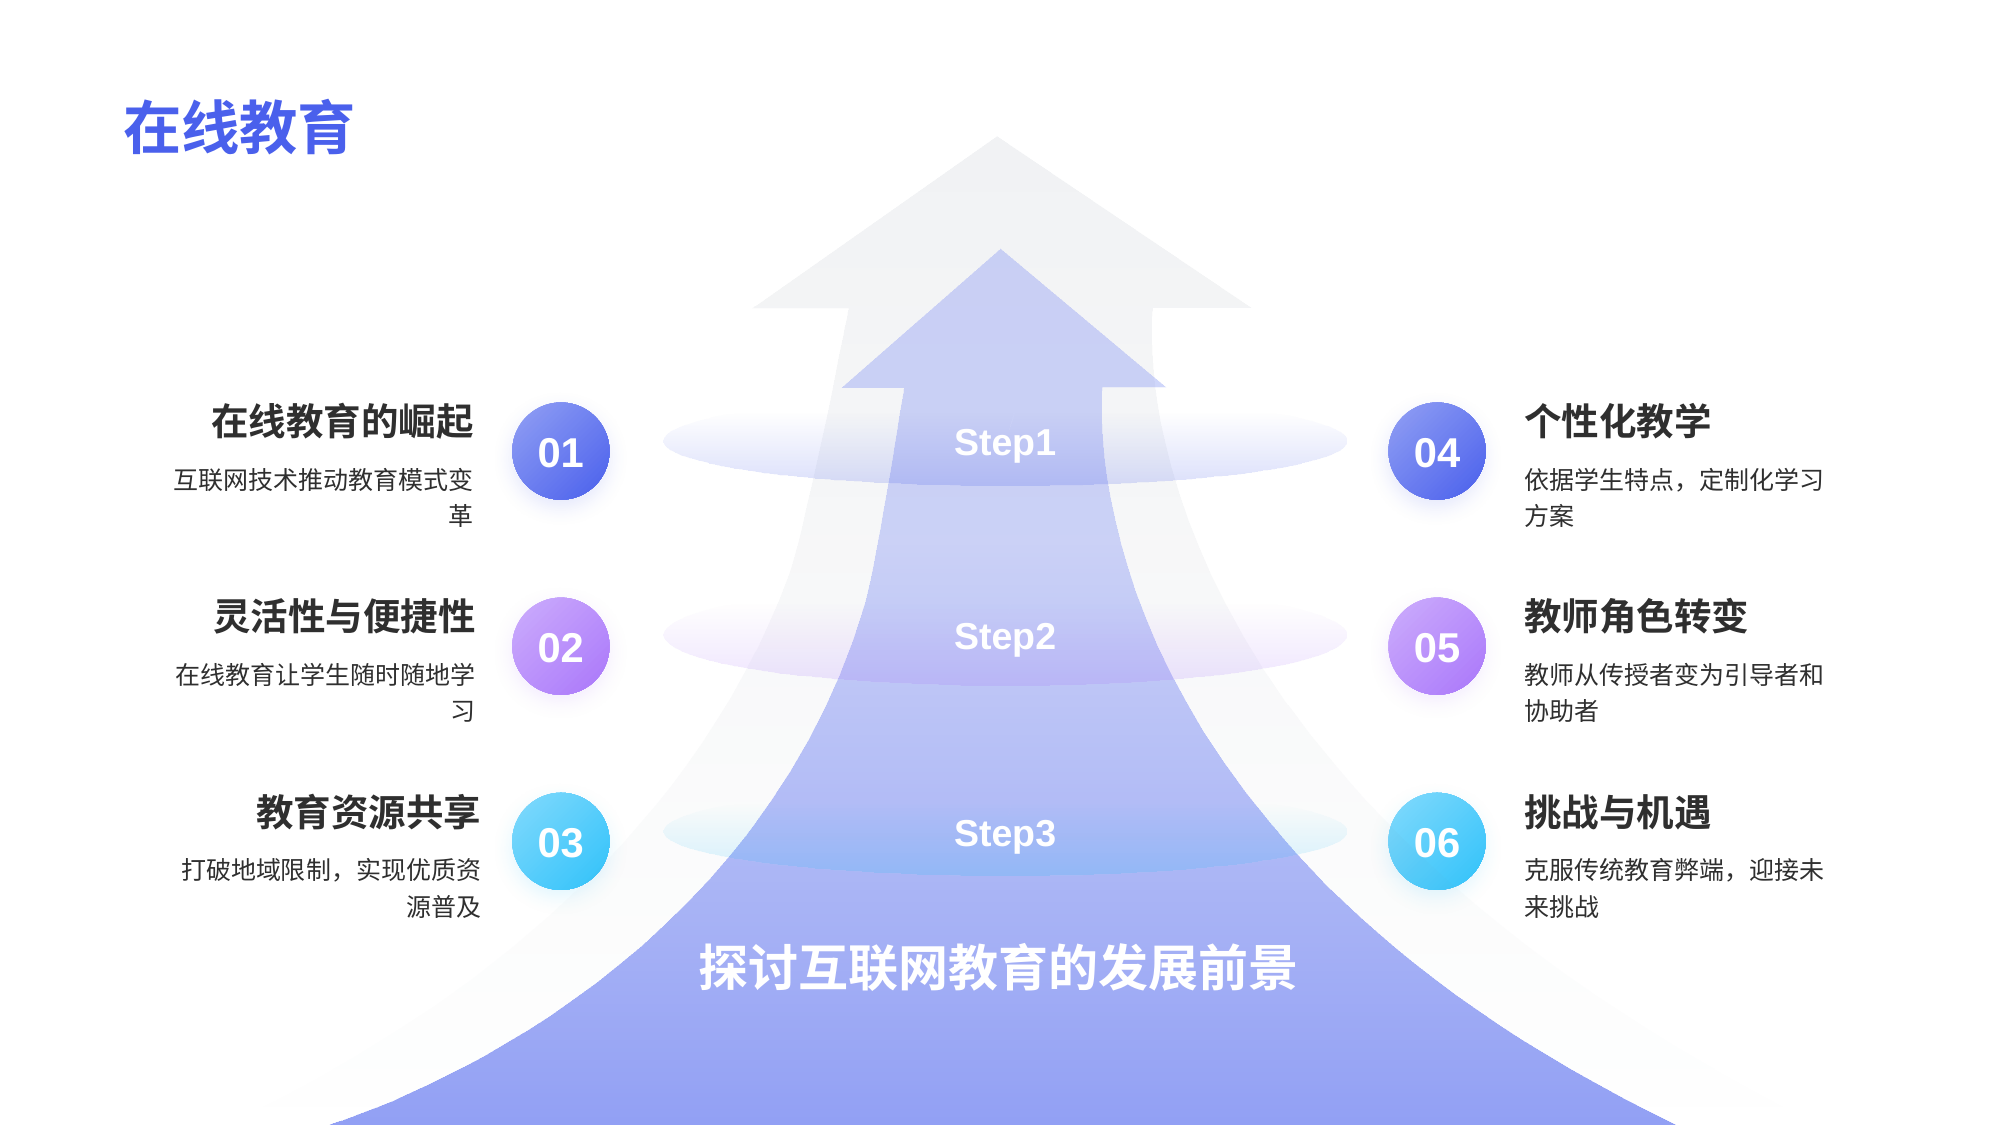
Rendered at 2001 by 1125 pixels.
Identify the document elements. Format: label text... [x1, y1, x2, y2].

title 在线教育 [108, 21, 1890, 169]
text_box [140, 136, 1858, 1125]
